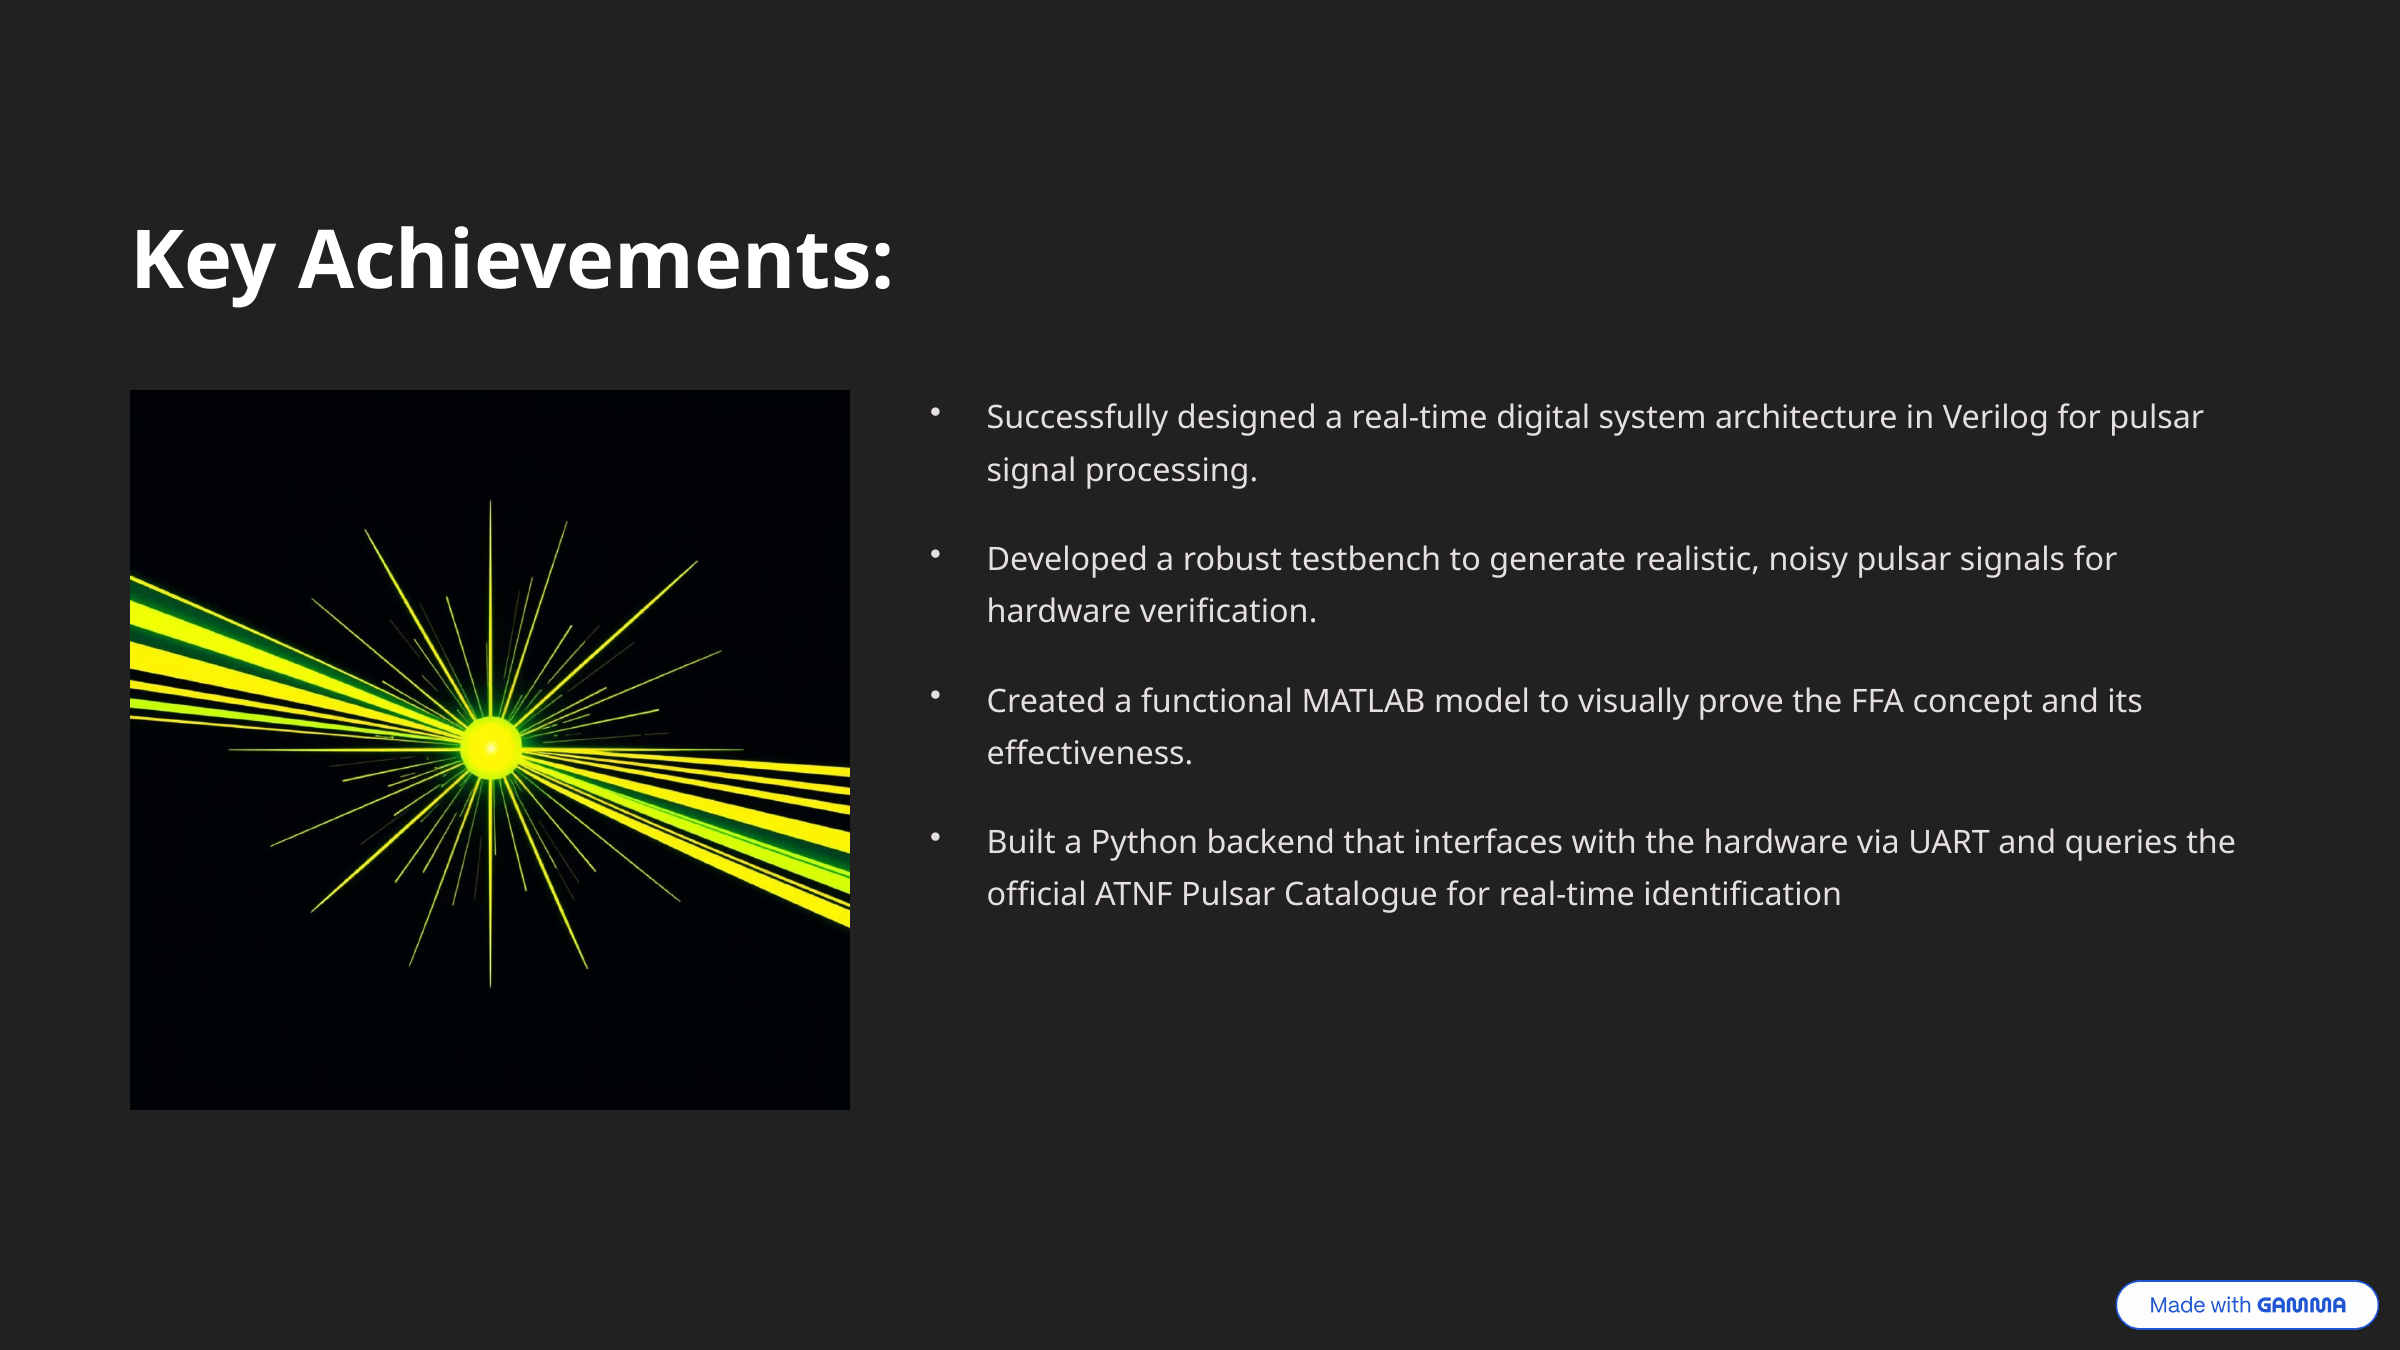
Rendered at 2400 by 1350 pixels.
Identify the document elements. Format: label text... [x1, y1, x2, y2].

text_box Successfully designed a real-time digital system architecture in Verilog for pulsar signal processing. [930, 383, 2271, 514]
text_box Developed a robust testbench to generate realistic, noisy pulsar signals for hardware verification. [930, 524, 2271, 656]
text_box Built a Python backend that interfaces with the hardware via UART and queries the official ATNF Pulsar Catalogue for real-time identification [930, 808, 2271, 939]
picture [2106, 1271, 2389, 1339]
text_box Key Achievements: [130, 203, 961, 305]
text_box Created a functional MATLAB model to visually prove the FFA concept and its effectiveness. [930, 666, 2271, 797]
picture [130, 390, 850, 1110]
